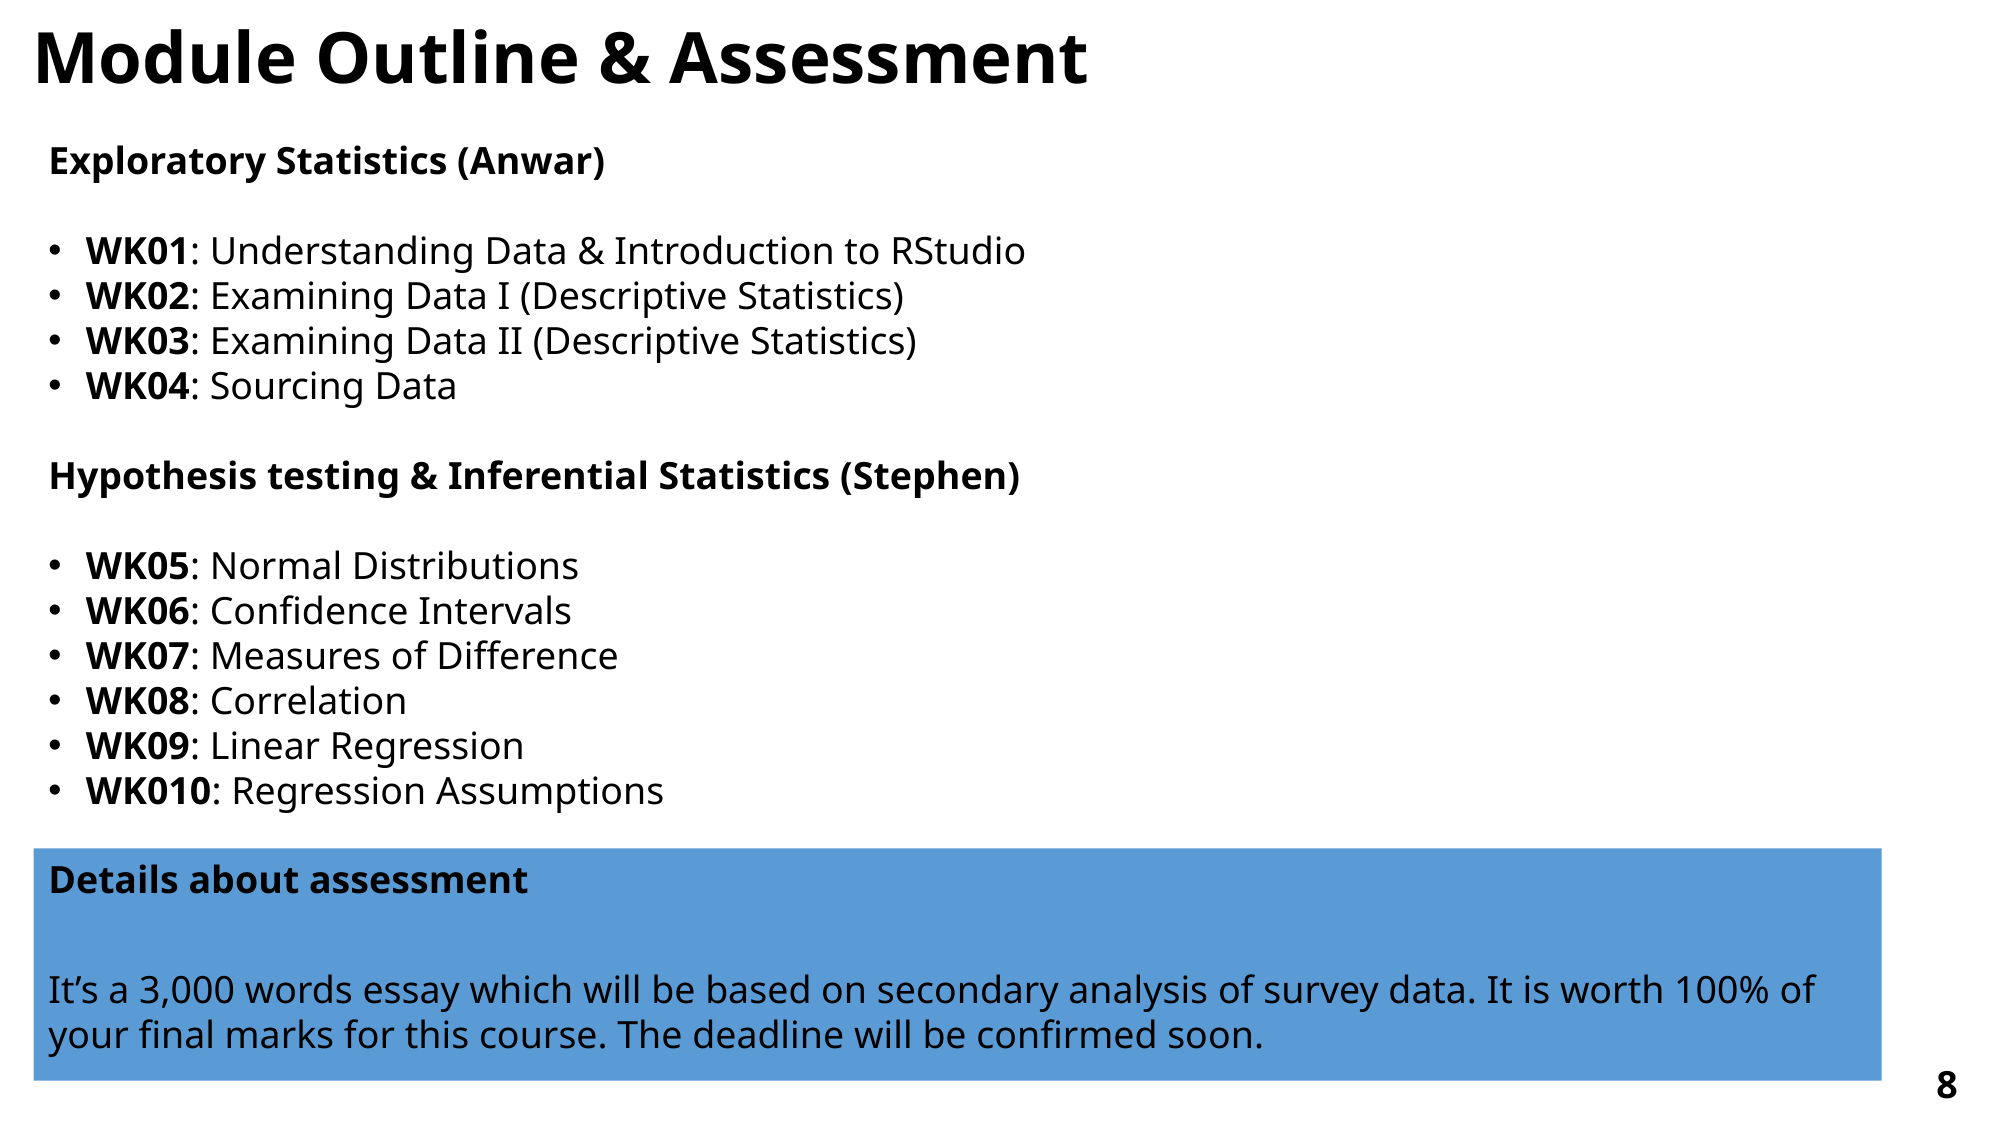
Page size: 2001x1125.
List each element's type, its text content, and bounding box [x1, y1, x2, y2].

text_box Module Outline & Assessment [17, 15, 1527, 130]
text_box 8 [1911, 1051, 1983, 1122]
text_box Exploratory Statistics (Anwar) WK01: Understanding Data & Introduction to RStudio WK02: Examining Data I (Descriptive Statistics) WK03: Examining Data II (Descriptive Statistics) WK04: Sourcing Data Hypothesis testing & Inferential Statistics (Stephen) WK05: Normal Distributions WK06: Confidence Intervals WK07: Measures of Difference WK08: Correlation WK09: Linear Regression WK010: Regression Assumptions [33, 129, 1616, 819]
text_box Details about assessment It’s a 3,000 words essay which will be based on secondary analysis of survey data. It is worth 100% of your final marks for this course. The deadline will be confirmed soon. [33, 848, 1882, 1081]
